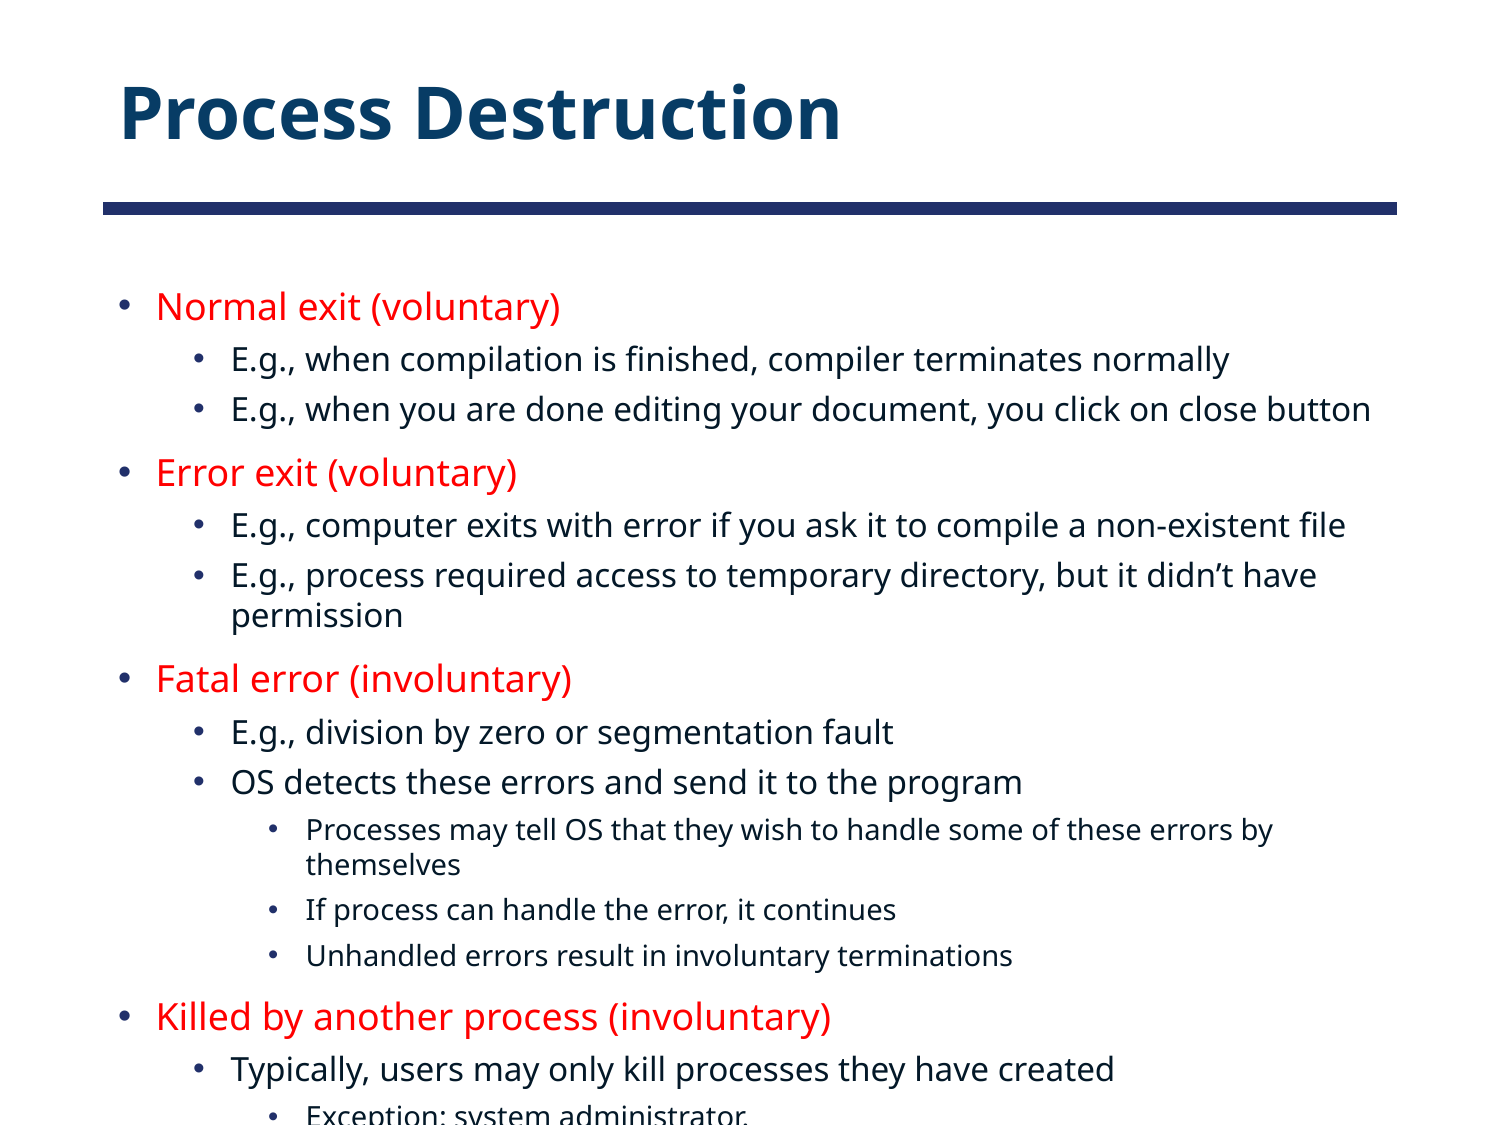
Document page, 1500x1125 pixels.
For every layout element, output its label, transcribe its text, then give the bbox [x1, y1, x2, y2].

title Process Destruction [103, 34, 1397, 197]
list Normal exit (voluntary) E.g., when compilation is finished, compiler terminates normally E.g., when you are done editing your document, you click on close button Error exit (voluntary) E.g., computer exits with error if you ask it to compile a non-existent file E.g., process required access to temporary directory, but it didn’t have permission Fatal error (involuntary) E.g., division by zero or segmentation fault OS detects these errors and send it to the program Processes may tell OS that they wish to handle some of these errors by themselves If process can handle the error, it continues Unhandled errors result in involuntary terminations Killed by another process (involuntary) Typically, users may only kill processes they have created Exception: system administrator. [103, 275, 1397, 1091]
